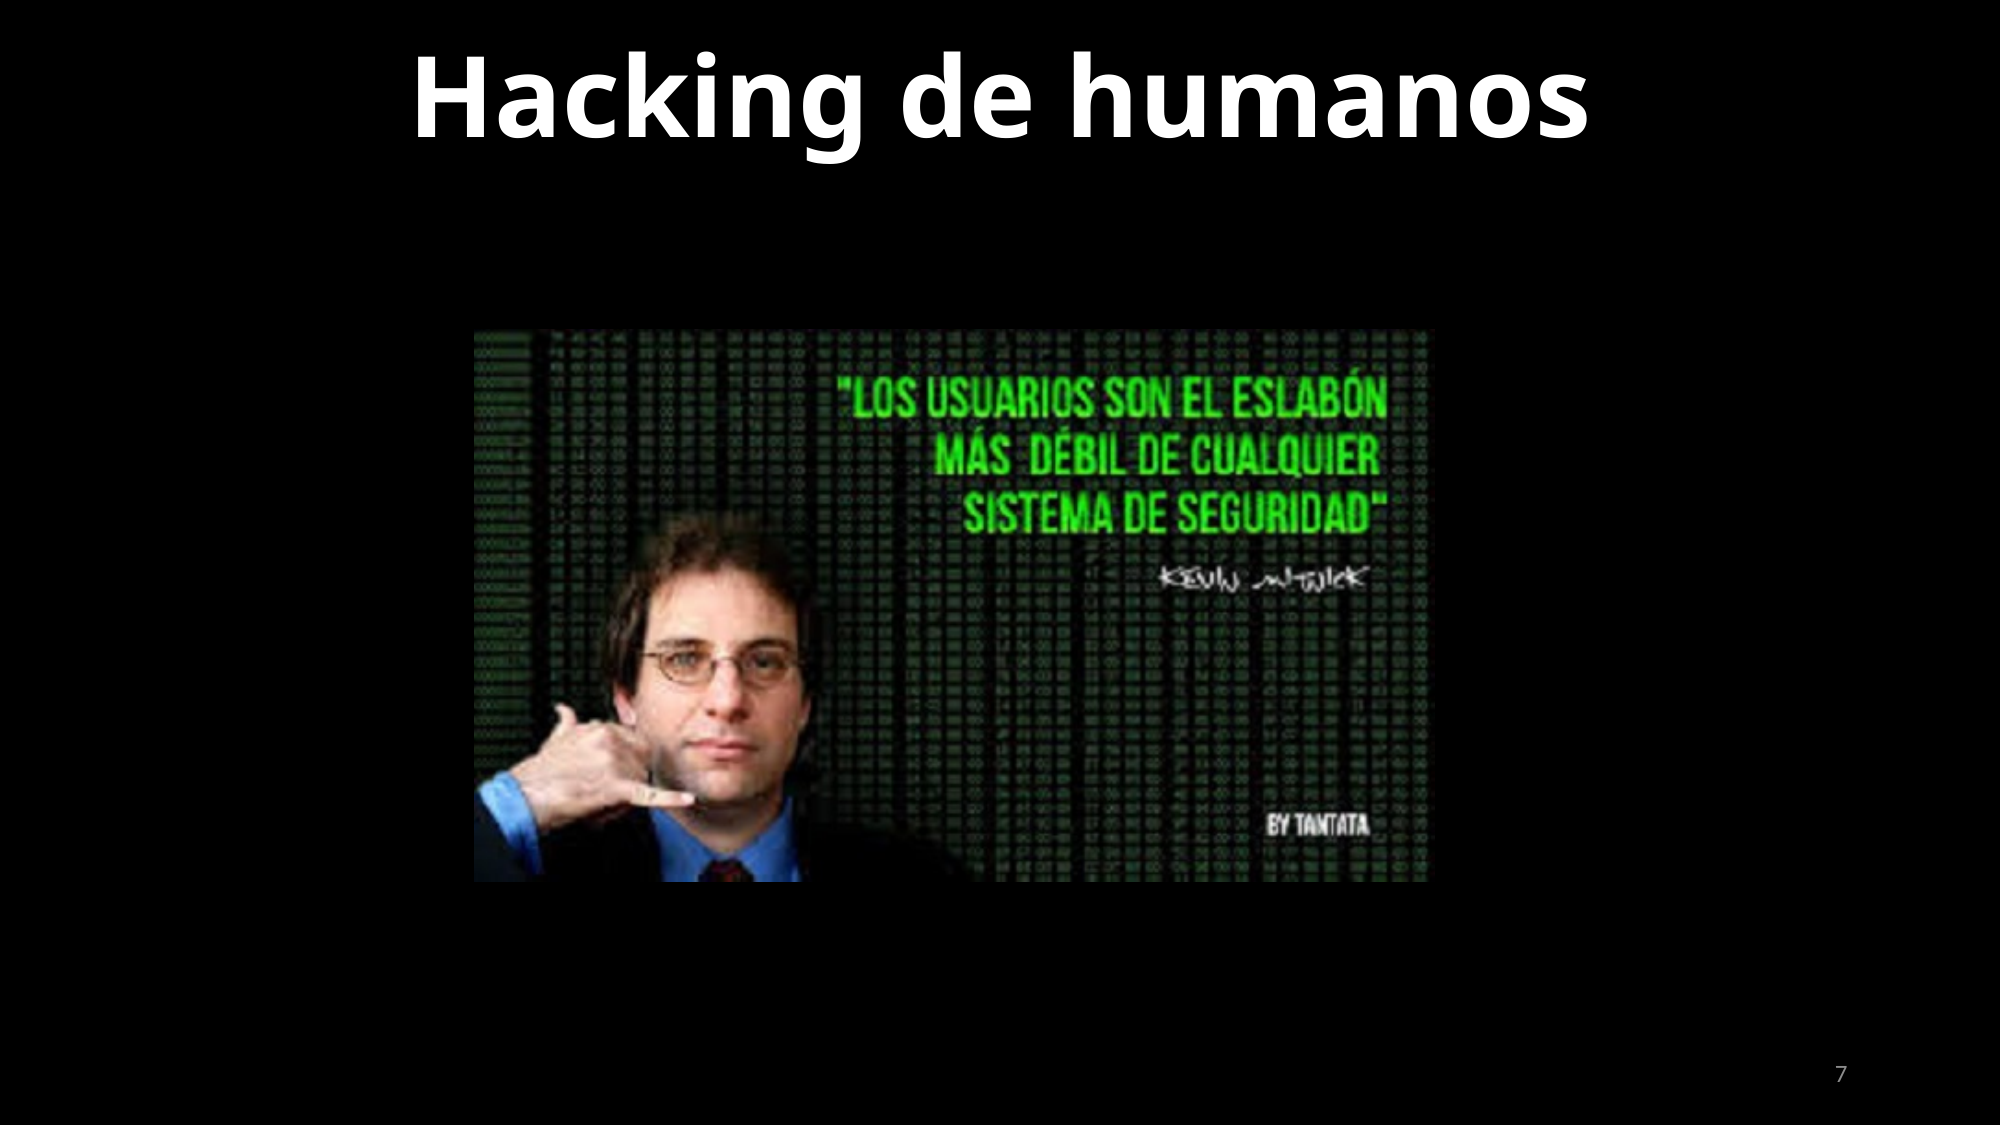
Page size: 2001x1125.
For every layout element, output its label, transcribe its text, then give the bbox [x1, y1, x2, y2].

text_box Hacking de humanos [0, 17, 2000, 167]
picture [474, 329, 1435, 882]
slide_number 7 [1412, 1042, 1863, 1103]
